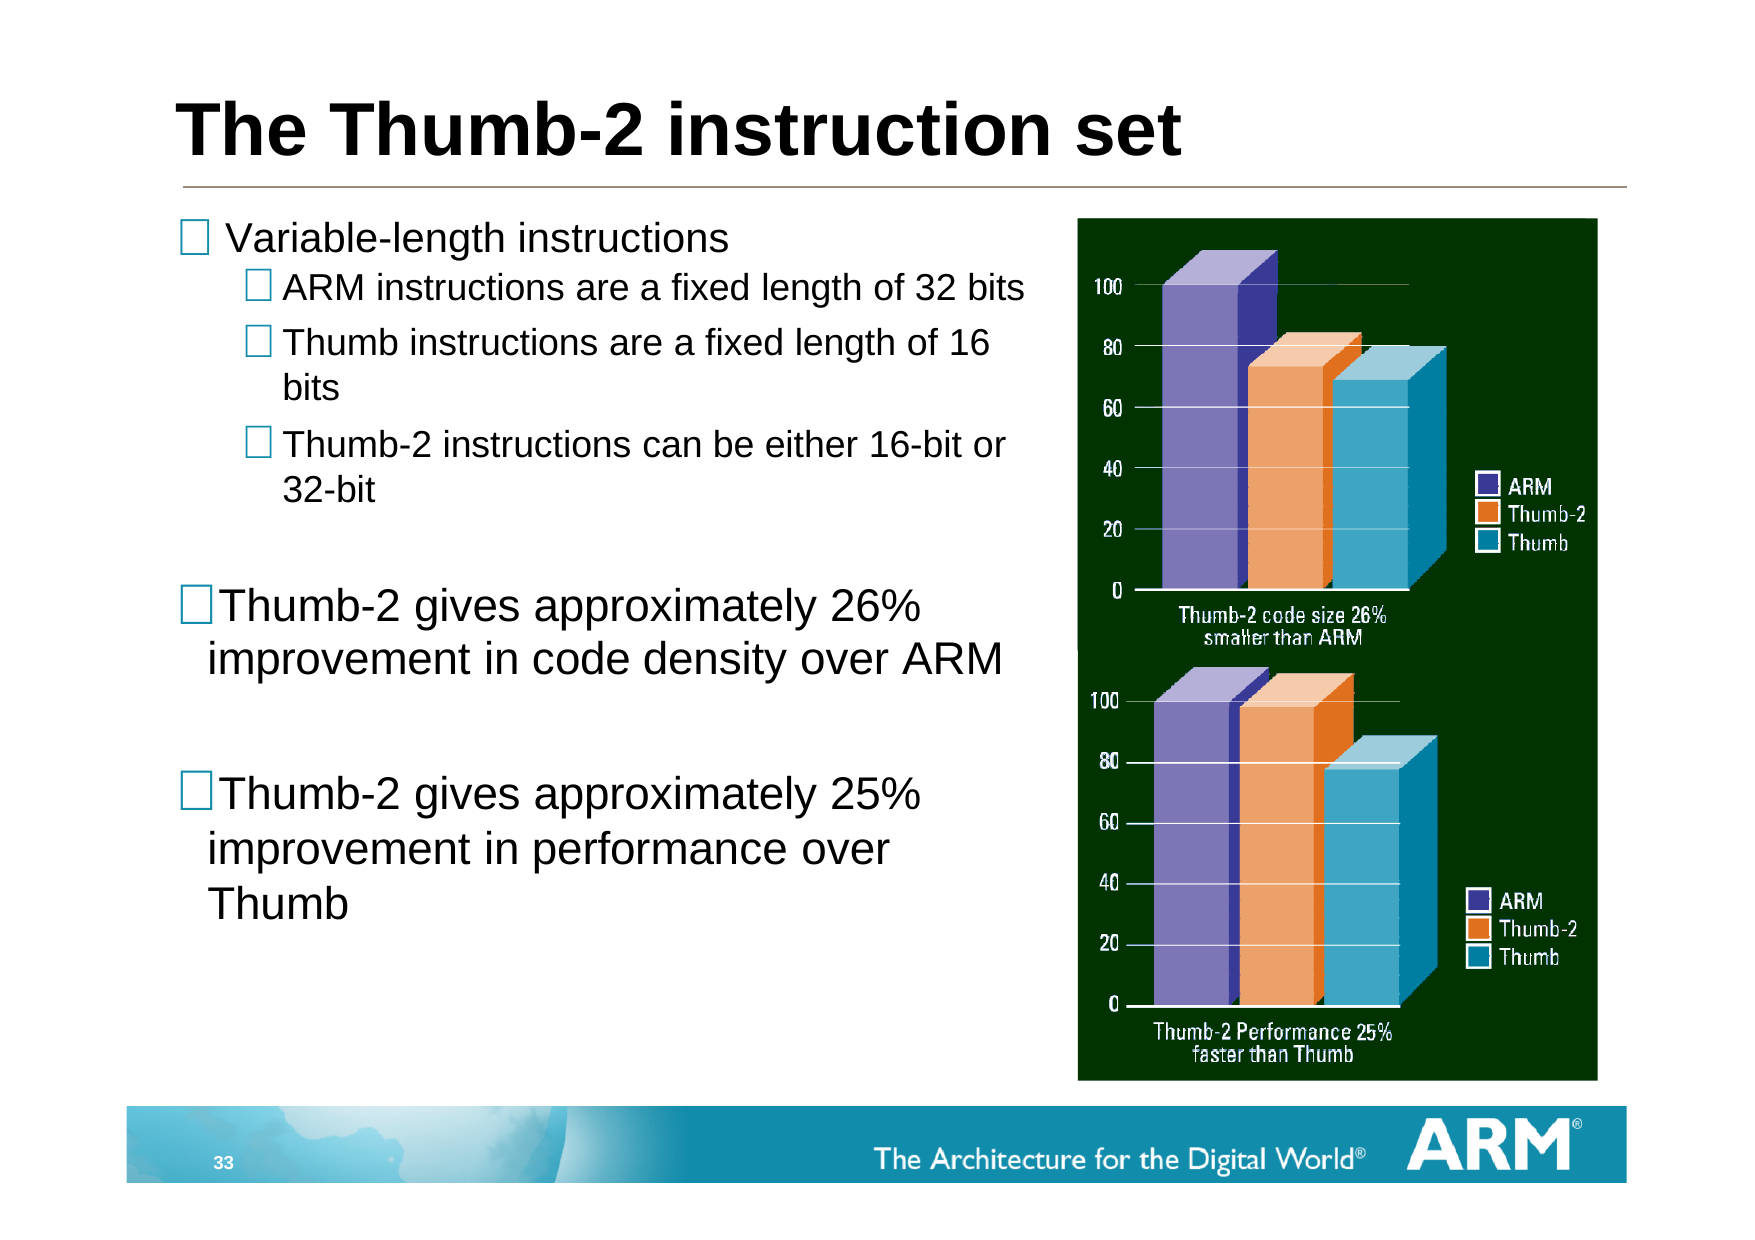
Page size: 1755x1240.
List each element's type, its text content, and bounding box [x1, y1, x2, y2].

text_box [1134, 415, 1447, 591]
text_box [1134, 250, 1410, 293]
text_box [1103, 399, 1122, 417]
text_box [1153, 1022, 1353, 1062]
text_box [1318, 635, 1362, 645]
text_box [1077, 218, 1598, 1081]
text_box Variable-length instructions ARM instructions are a fixed length of 32 bits Thumb instructions are a fixed length of 16 bits Thumb-2 instructions can be either 16-bit or 32-bit [222, 210, 1028, 522]
text_box [1126, 667, 1401, 707]
text_box Thumb-2 gives approximately 26% improvement in code density over ARM Thumb-2 gives approximately 25% improvement in performance over Thumb [173, 579, 1010, 942]
text_box [1103, 520, 1122, 537]
text_box [1508, 478, 1551, 495]
title The Thumb-2 instruction set [173, 80, 1581, 172]
text_box [1357, 1022, 1392, 1041]
picture [126, 1106, 1627, 1183]
text_box [1103, 338, 1122, 355]
text_box [1126, 707, 1438, 768]
text_box [1465, 887, 1492, 969]
text_box [1112, 582, 1122, 599]
text_box [1109, 995, 1119, 1012]
text_box [1178, 605, 1386, 636]
text_box [1134, 293, 1447, 354]
text_box [1134, 354, 1447, 415]
text_box [1508, 533, 1568, 551]
text_box [1499, 919, 1577, 937]
text_box [1126, 828, 1438, 1008]
text_box [1077, 218, 1586, 651]
text_box [1508, 505, 1585, 522]
text_box [1100, 934, 1119, 951]
text_box [1099, 873, 1119, 891]
text_box [1103, 460, 1122, 477]
text_box  [173, 203, 202, 268]
text_box [1275, 635, 1312, 645]
text_box [1099, 752, 1119, 769]
text_box [1475, 470, 1501, 553]
text_box [1091, 692, 1119, 709]
slide_number 33 [198, 1150, 253, 1170]
text_box [1499, 948, 1559, 965]
text_box [1499, 892, 1542, 909]
text_box [1099, 813, 1119, 830]
text_box [1126, 768, 1438, 828]
text_box [1204, 635, 1266, 645]
text_box [1089, 667, 1597, 1076]
text_box [1095, 278, 1122, 295]
